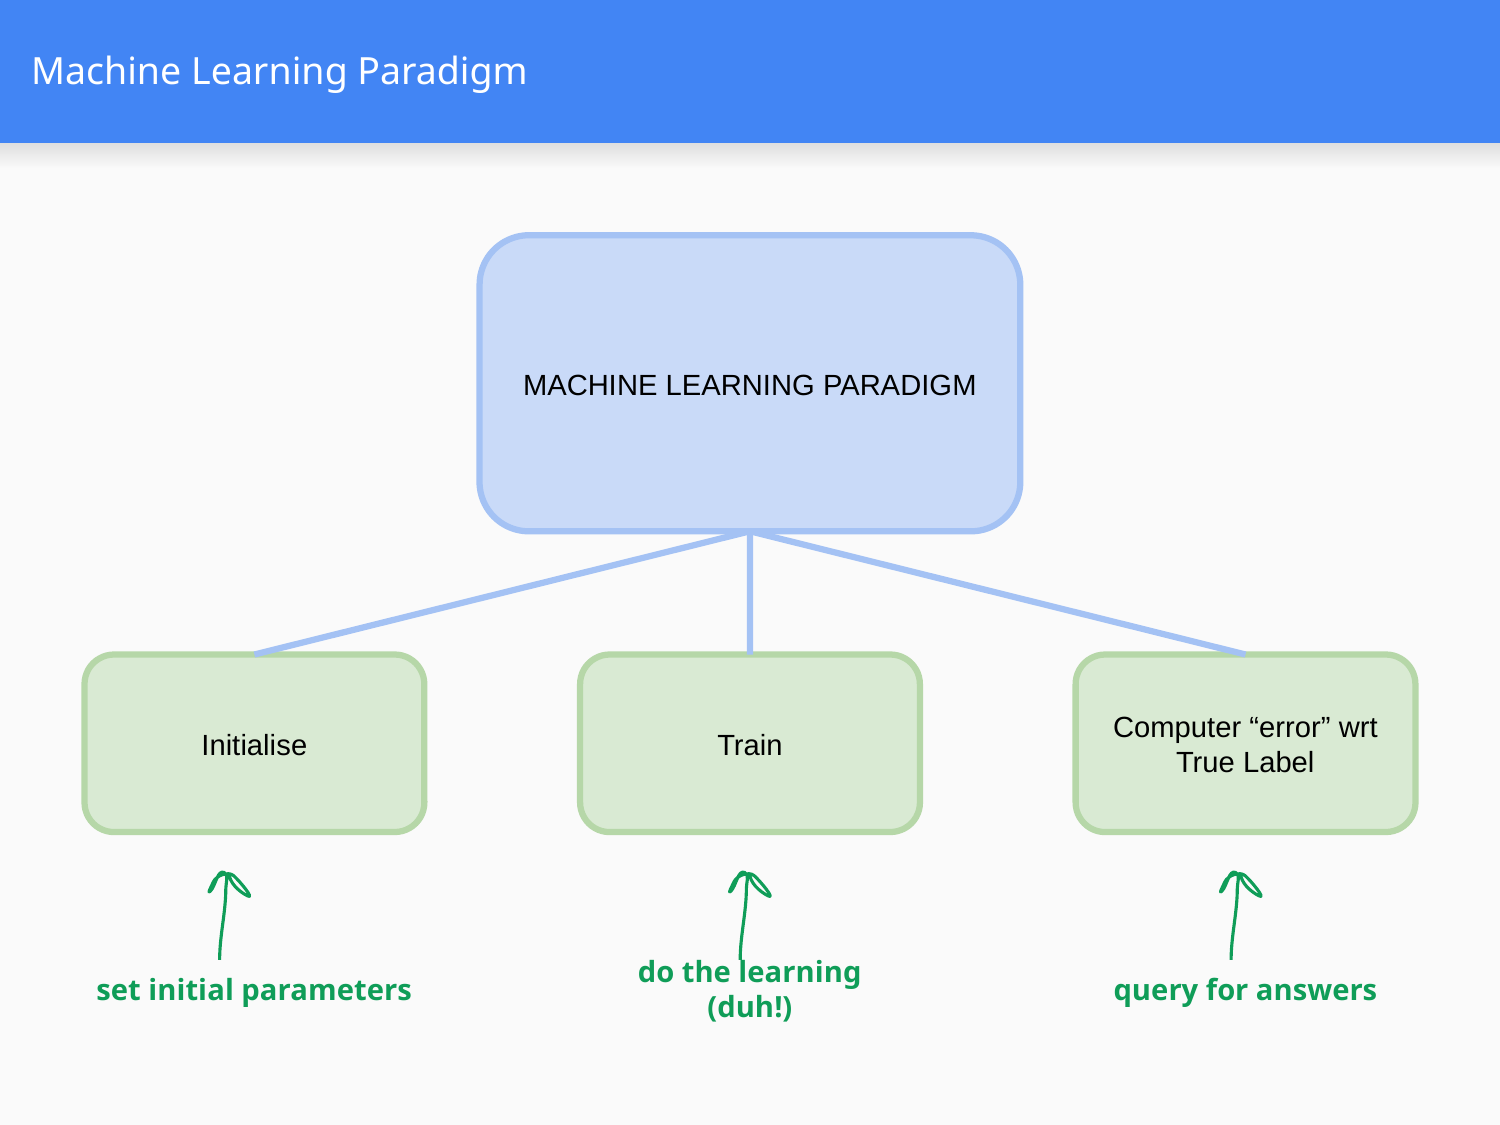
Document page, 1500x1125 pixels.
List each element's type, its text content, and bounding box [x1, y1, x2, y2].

text_box [208, 872, 250, 960]
text_box set initial parameters [3, 935, 499, 1042]
text_box Initialise [84, 654, 425, 833]
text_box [254, 531, 746, 655]
title Machine Learning Paradigm [16, 3, 1464, 136]
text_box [749, 531, 1246, 655]
text_box [729, 872, 771, 960]
text_box do the learning (duh!) [499, 935, 994, 1042]
text_box Computer “error” wrt True Label [1075, 654, 1416, 833]
text_box Train [580, 663, 920, 833]
text_box MACHINE LEARNING PARADIGM [479, 235, 1021, 529]
text_box [1220, 872, 1261, 960]
text_box query for answers [994, 935, 1497, 1042]
